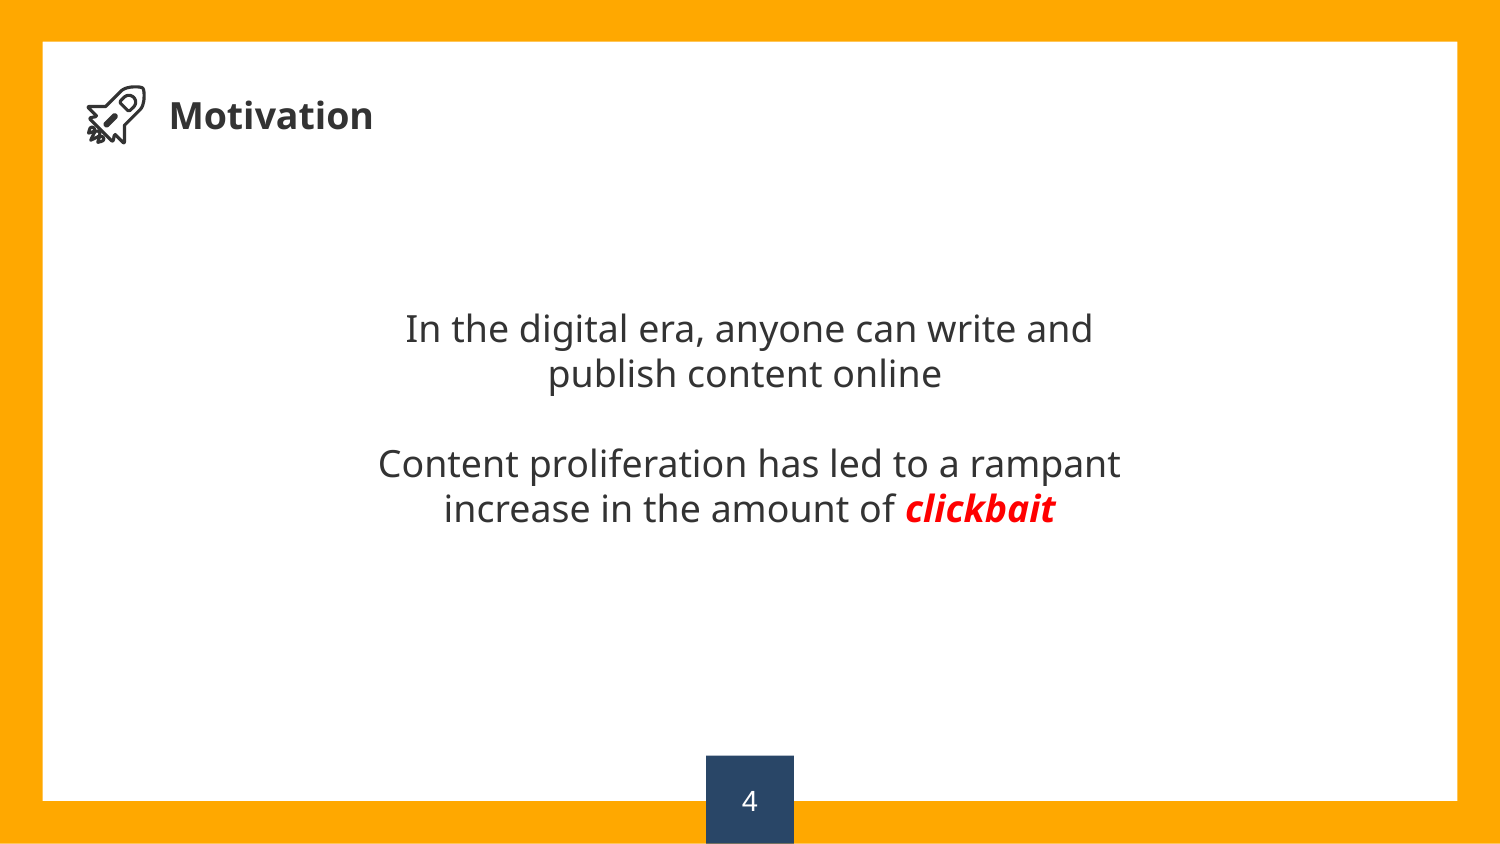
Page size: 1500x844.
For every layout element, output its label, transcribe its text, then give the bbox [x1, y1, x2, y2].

text_box Motivation [153, 84, 1407, 145]
text_box In the digital era, anyone can write and publish content online Content proliferation has led to a rampant increase in the amount of clickbait [353, 297, 1147, 583]
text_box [88, 86, 145, 143]
slide_number 4 [705, 755, 794, 844]
